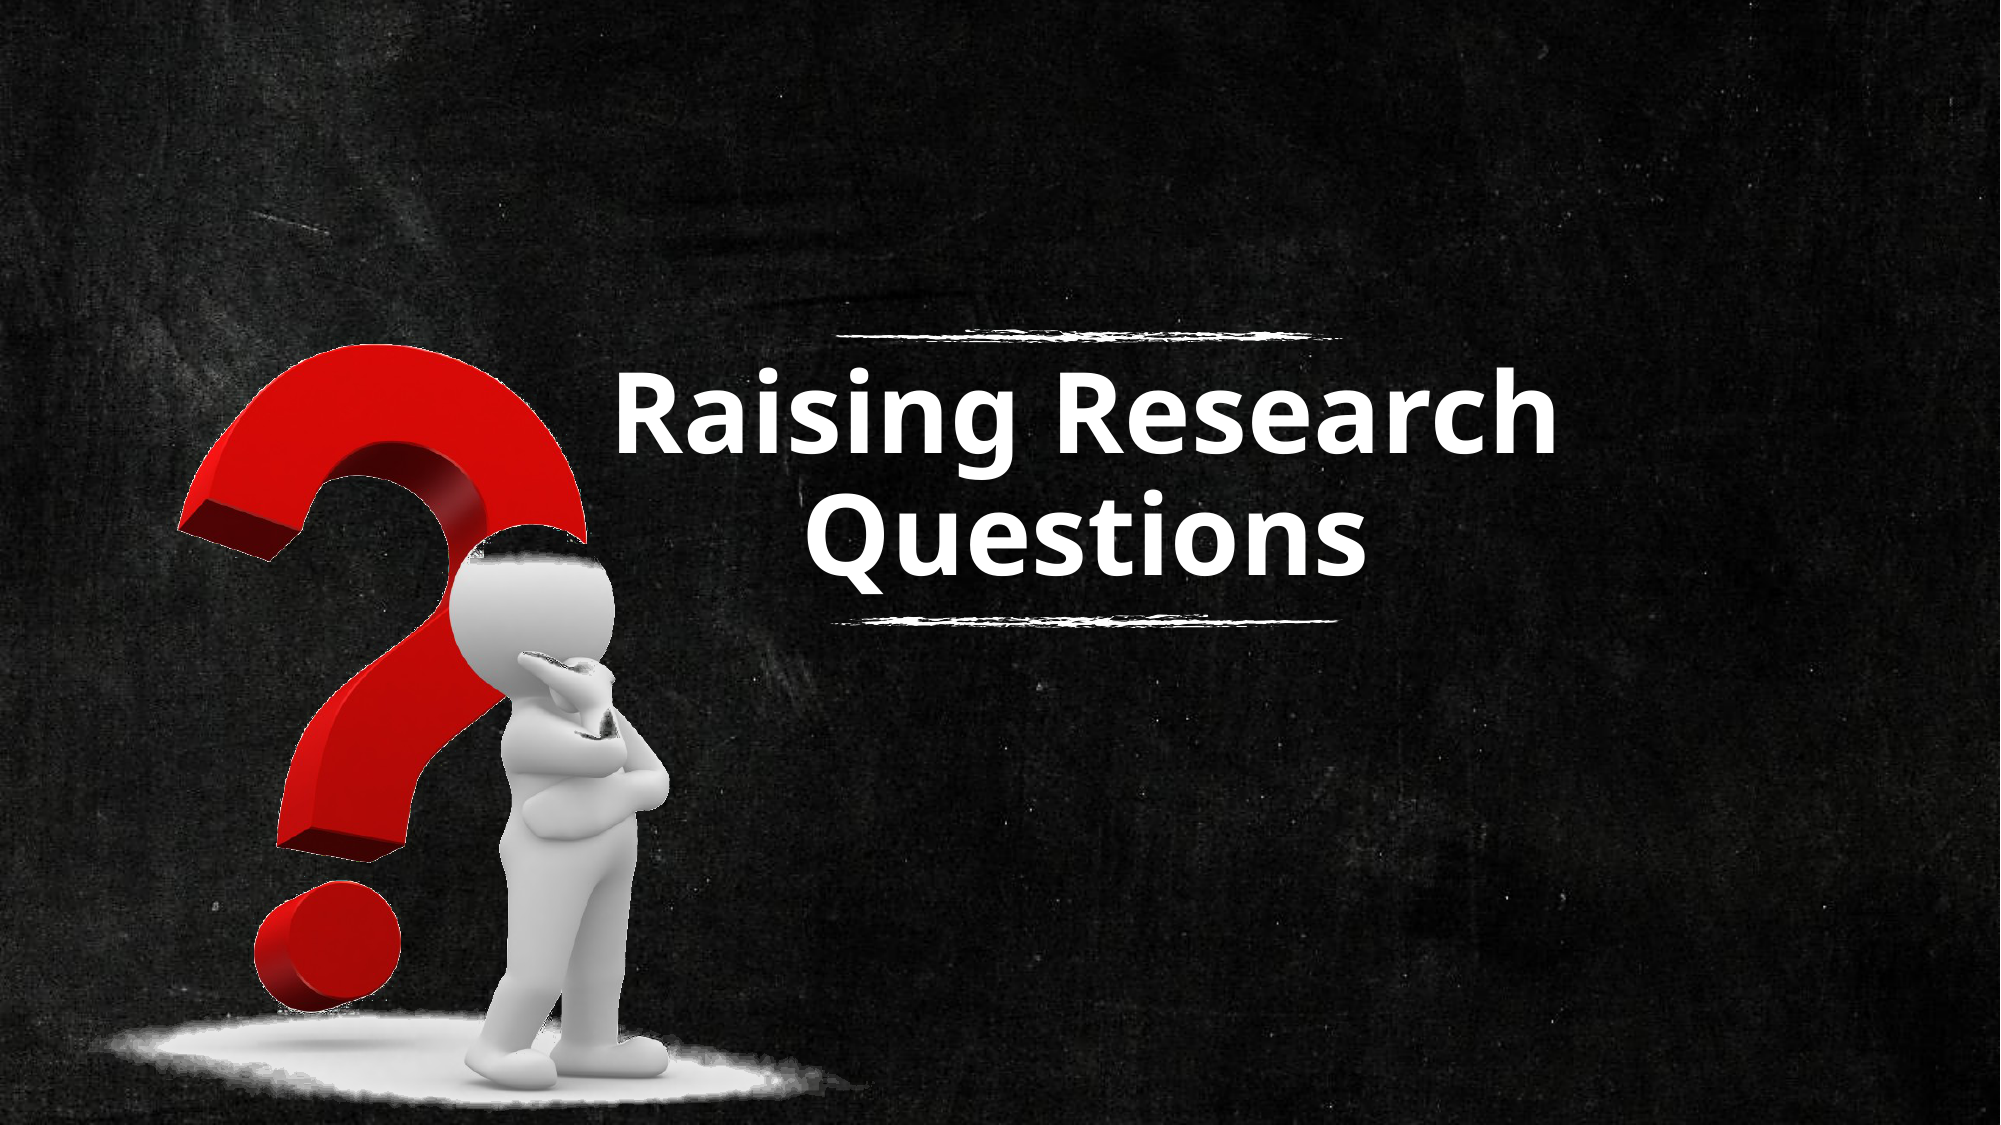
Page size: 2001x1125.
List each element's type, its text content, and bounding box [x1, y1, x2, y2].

title Raising Research Questions [884, 417, 2000, 540]
picture [0, 0, 2000, 1125]
